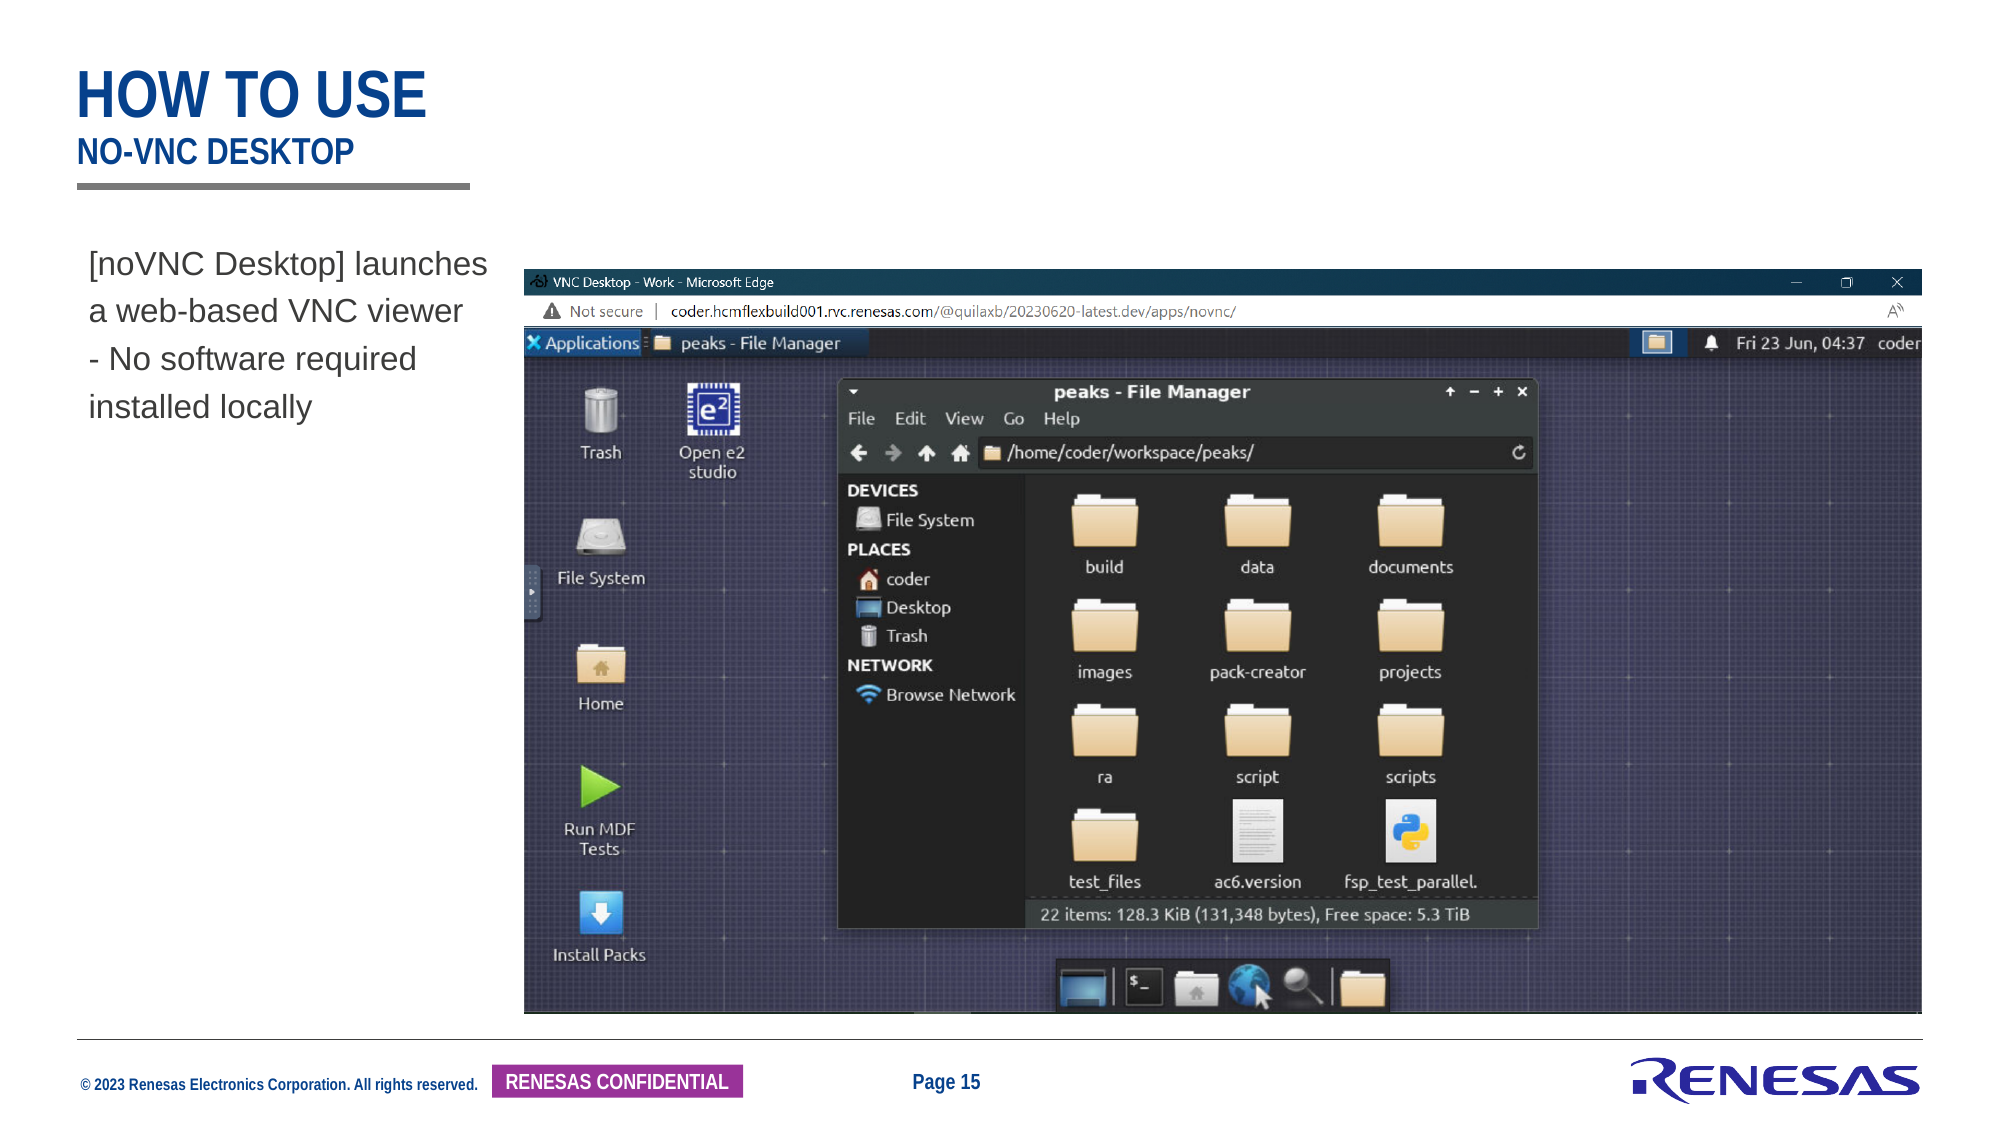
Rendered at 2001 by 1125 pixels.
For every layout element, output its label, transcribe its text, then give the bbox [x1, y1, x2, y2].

list [noVNC Desktop] launches a web-based VNC viewer - No software required installed locally [76, 233, 517, 544]
picture [524, 269, 1922, 1015]
title How to use no-vnc desktop [76, 59, 1922, 173]
picture [1628, 1055, 1923, 1106]
